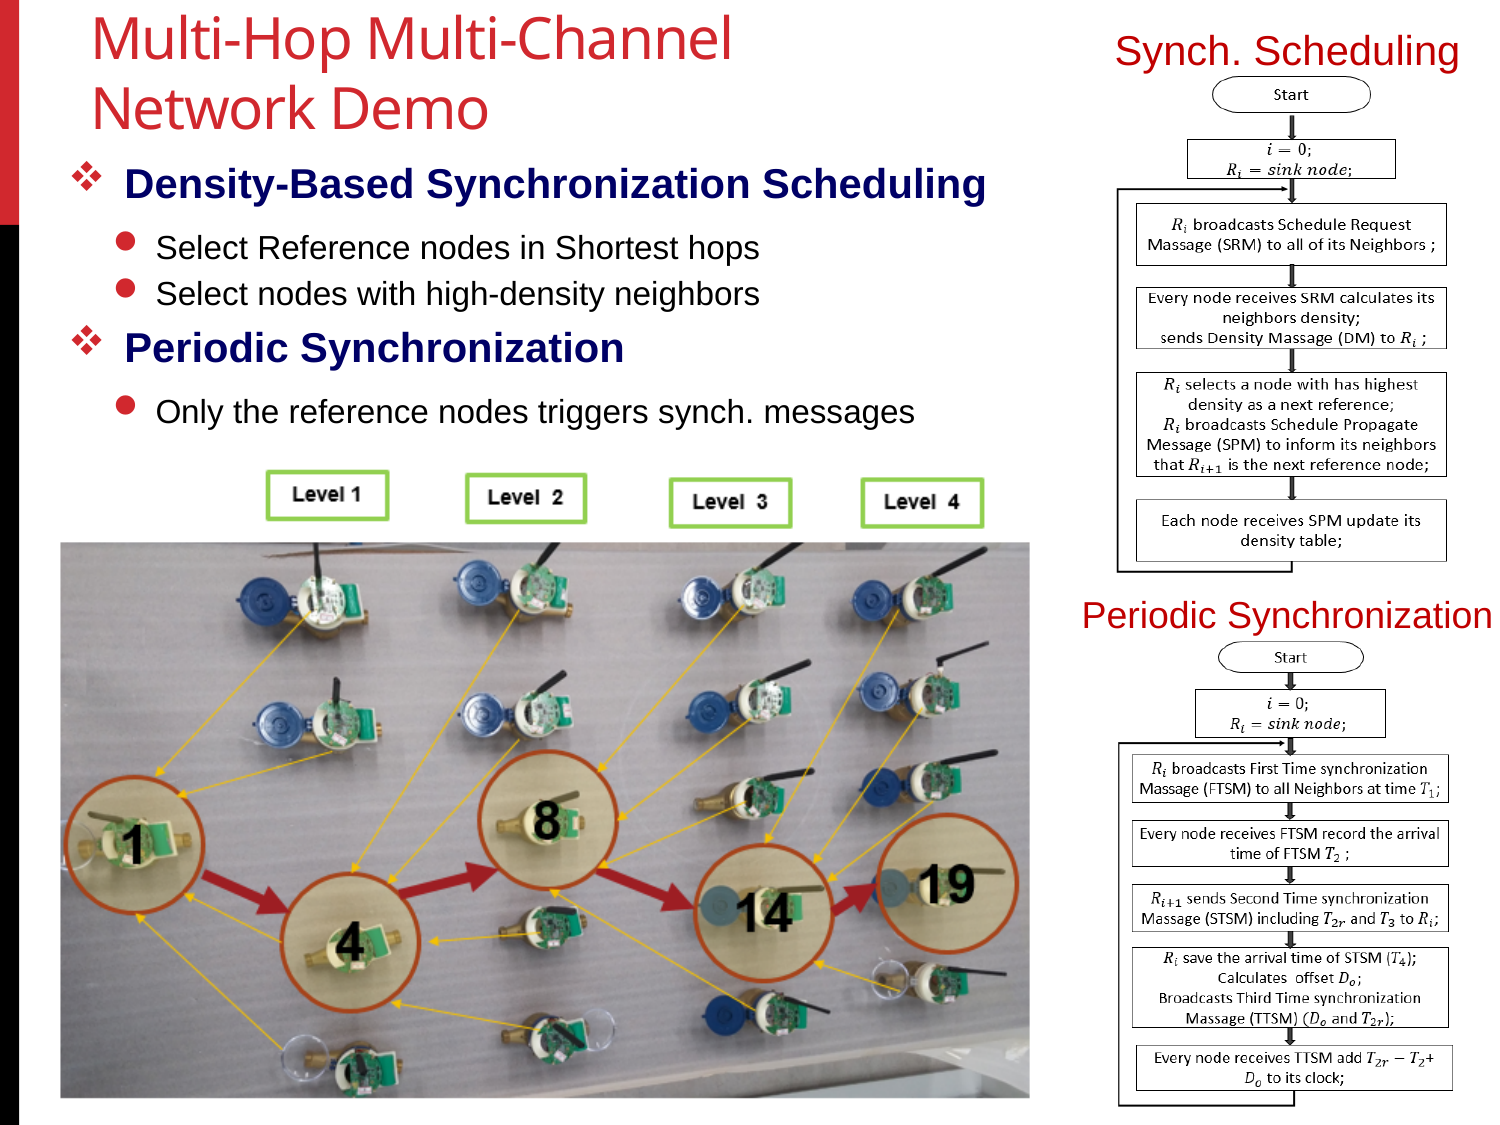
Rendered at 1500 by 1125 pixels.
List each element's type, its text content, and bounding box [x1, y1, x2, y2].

picture [1093, 74, 1462, 575]
list Density-Based Synchronization Scheduling Select Reference nodes in Shortest hops Select nodes with high-density neighbors Periodic Synchronization Only the reference nodes triggers synch. messages [53, 149, 1092, 421]
picture [28, 461, 1042, 1119]
text_box Periodic Synchronization [1116, 580, 1459, 622]
picture [1097, 633, 1467, 1116]
text_box Synch. Scheduling [1116, 7, 1459, 55]
title Multi-Hop Multi-Channel Network Demo [75, 36, 1025, 149]
